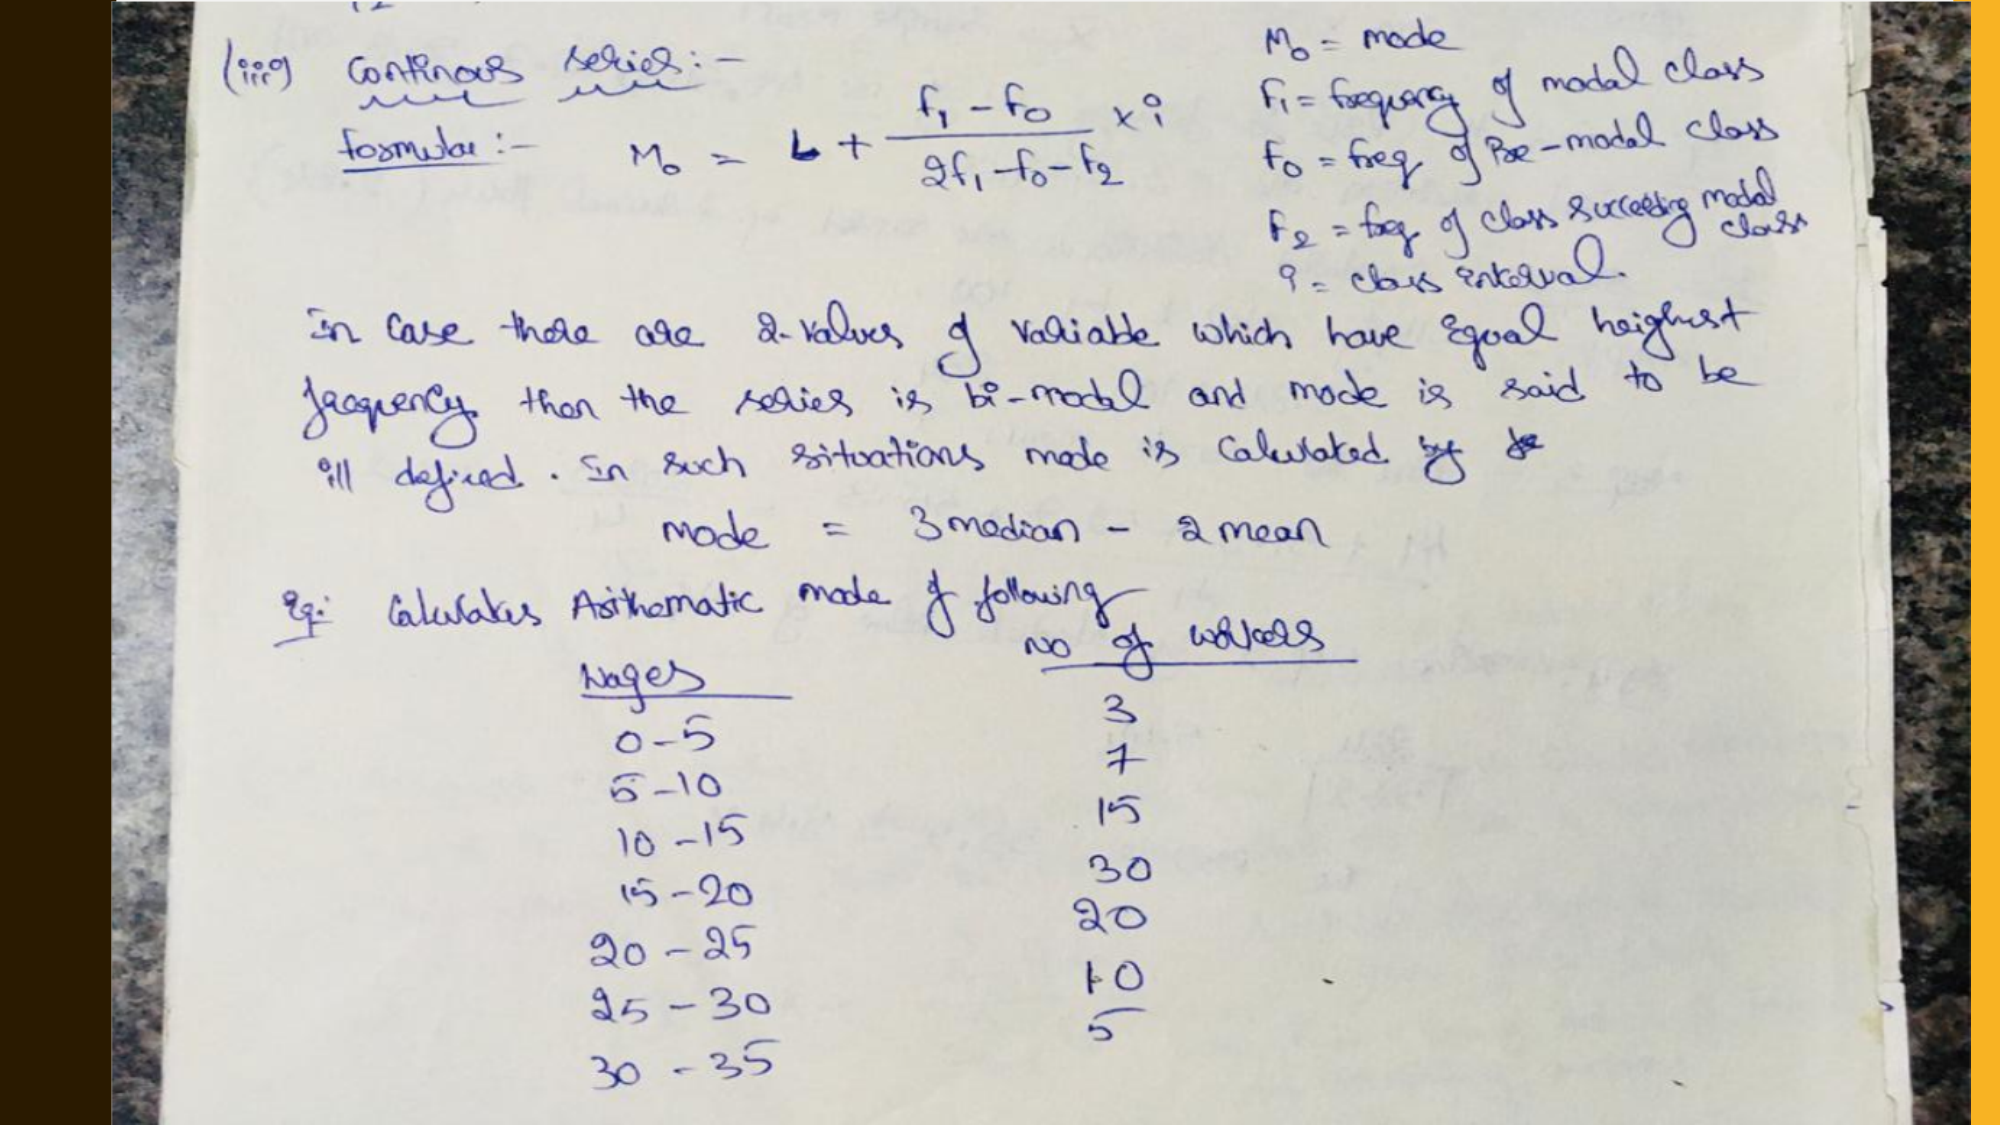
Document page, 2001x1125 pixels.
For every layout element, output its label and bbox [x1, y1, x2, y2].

list [478, 0, 1604, 1125]
picture [113, 2, 478, 1125]
picture [1604, 2, 1969, 1125]
